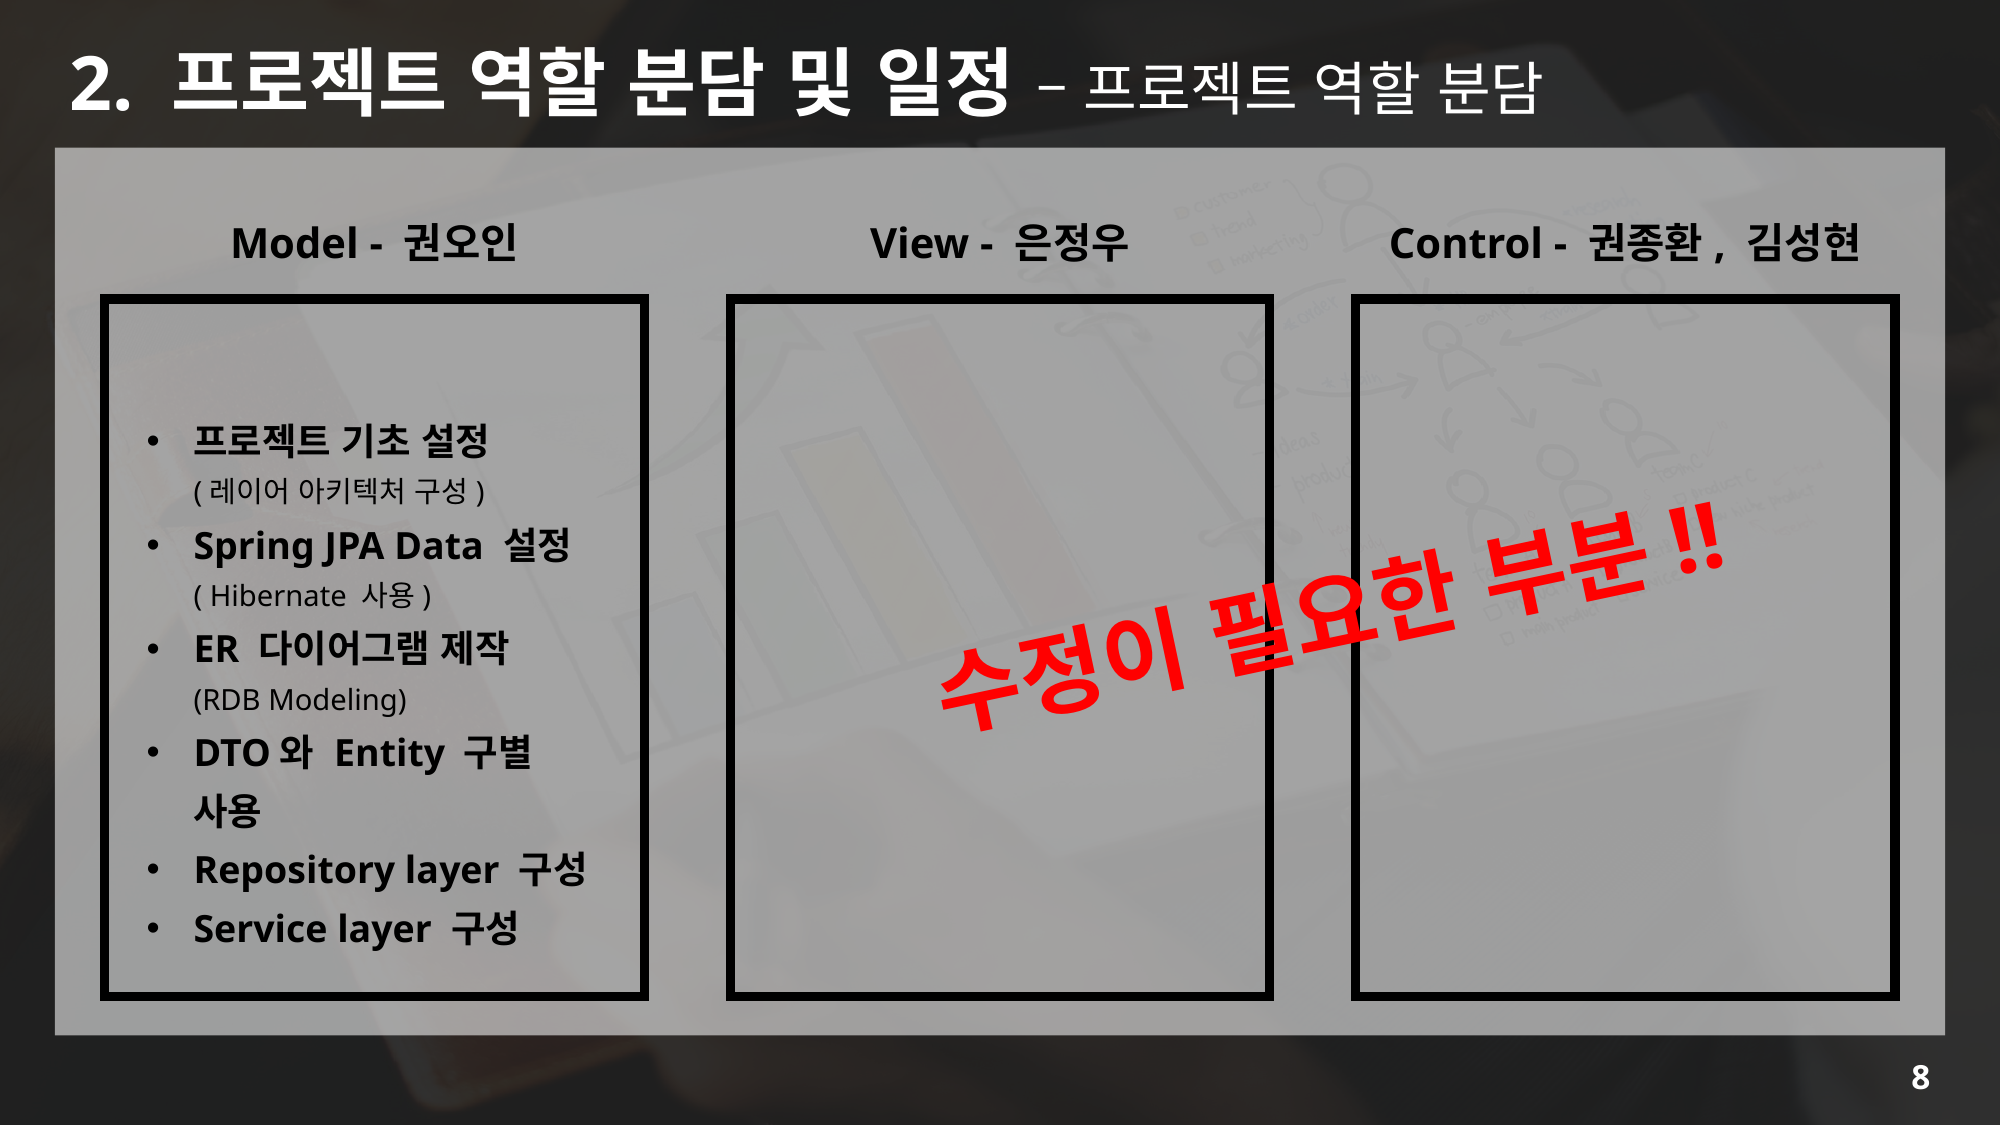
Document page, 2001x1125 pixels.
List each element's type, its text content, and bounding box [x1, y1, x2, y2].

text_box [1355, 298, 1896, 542]
text_box View - 은정우 [784, 209, 1216, 275]
text_box [729, 689, 1271, 997]
text_box Control - 권종환, 김성현 [1349, 209, 1902, 275]
text_box 2. 프로젝트 역할 분담 및 일정 – 프로젝트 역할 분담 [55, 27, 1782, 133]
slide_number 8 [1495, 1049, 1946, 1110]
text_box [104, 298, 645, 997]
text_box [1355, 556, 1896, 997]
text_box 수정이 필요한 부분!! [659, 411, 1999, 813]
text_box 프로젝트 기초 설정 (레이어 아키텍처 구성) Spring JPA Data 설정 ( Hibernate 사용) ER 다이어그램 제작 (RDB Modeling) DTO와 Entity 구별 사용 Repository layer 구성 Service layer 구성 [131, 396, 618, 958]
text_box Model - 권오인 [131, 209, 618, 275]
text_box [729, 298, 1271, 675]
